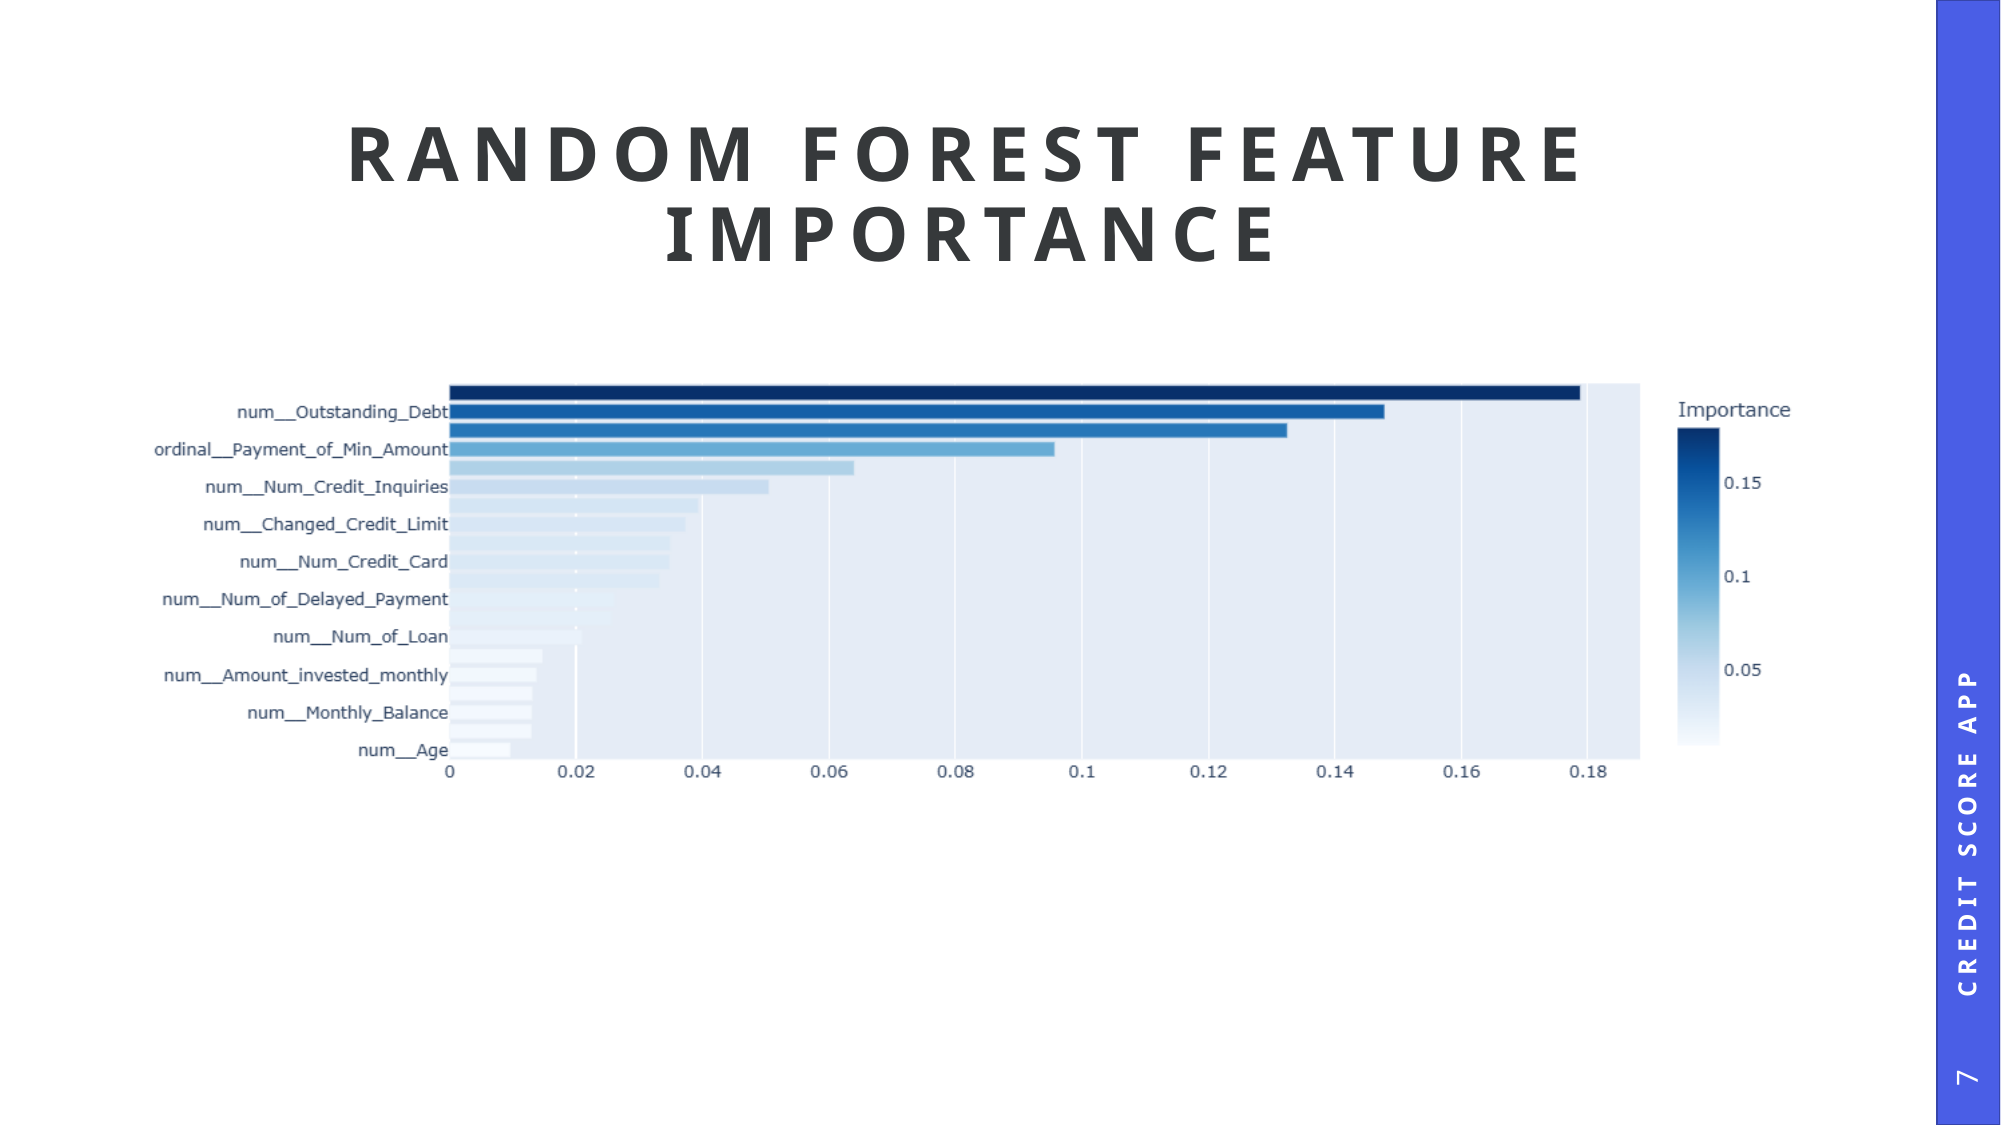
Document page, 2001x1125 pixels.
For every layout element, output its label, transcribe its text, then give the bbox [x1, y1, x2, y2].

title Random Forest Feature Importance [139, 143, 1800, 251]
slide_number 7 [1937, 1032, 2000, 1125]
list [139, 337, 1814, 787]
footer Credit Score app [1937, 0, 2000, 1032]
